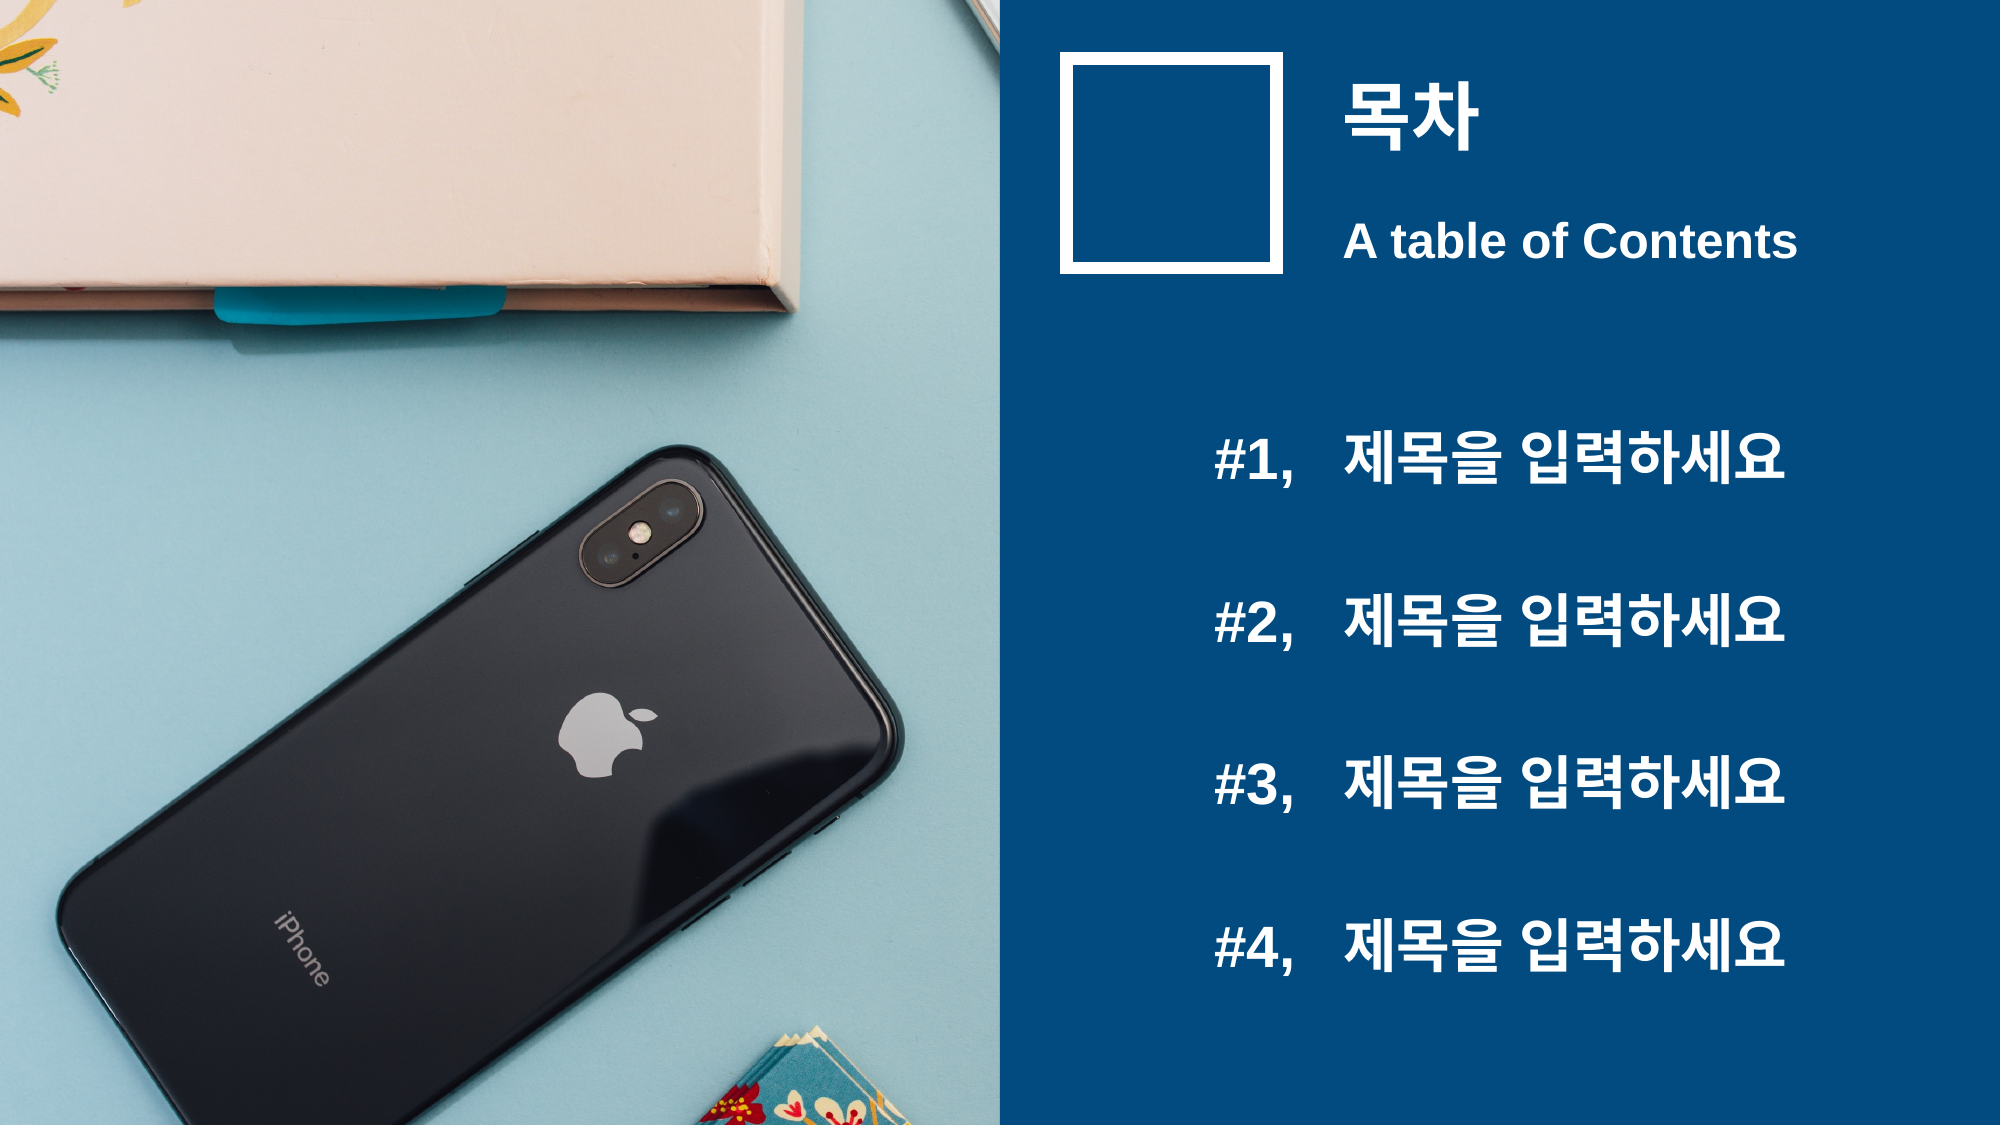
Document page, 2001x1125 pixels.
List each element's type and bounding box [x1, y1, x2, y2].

picture [0, 0, 2000, 1125]
text_box [1198, 901, 1804, 988]
text_box [1198, 576, 1804, 663]
text_box [1198, 739, 1804, 826]
text_box [1198, 414, 1804, 500]
